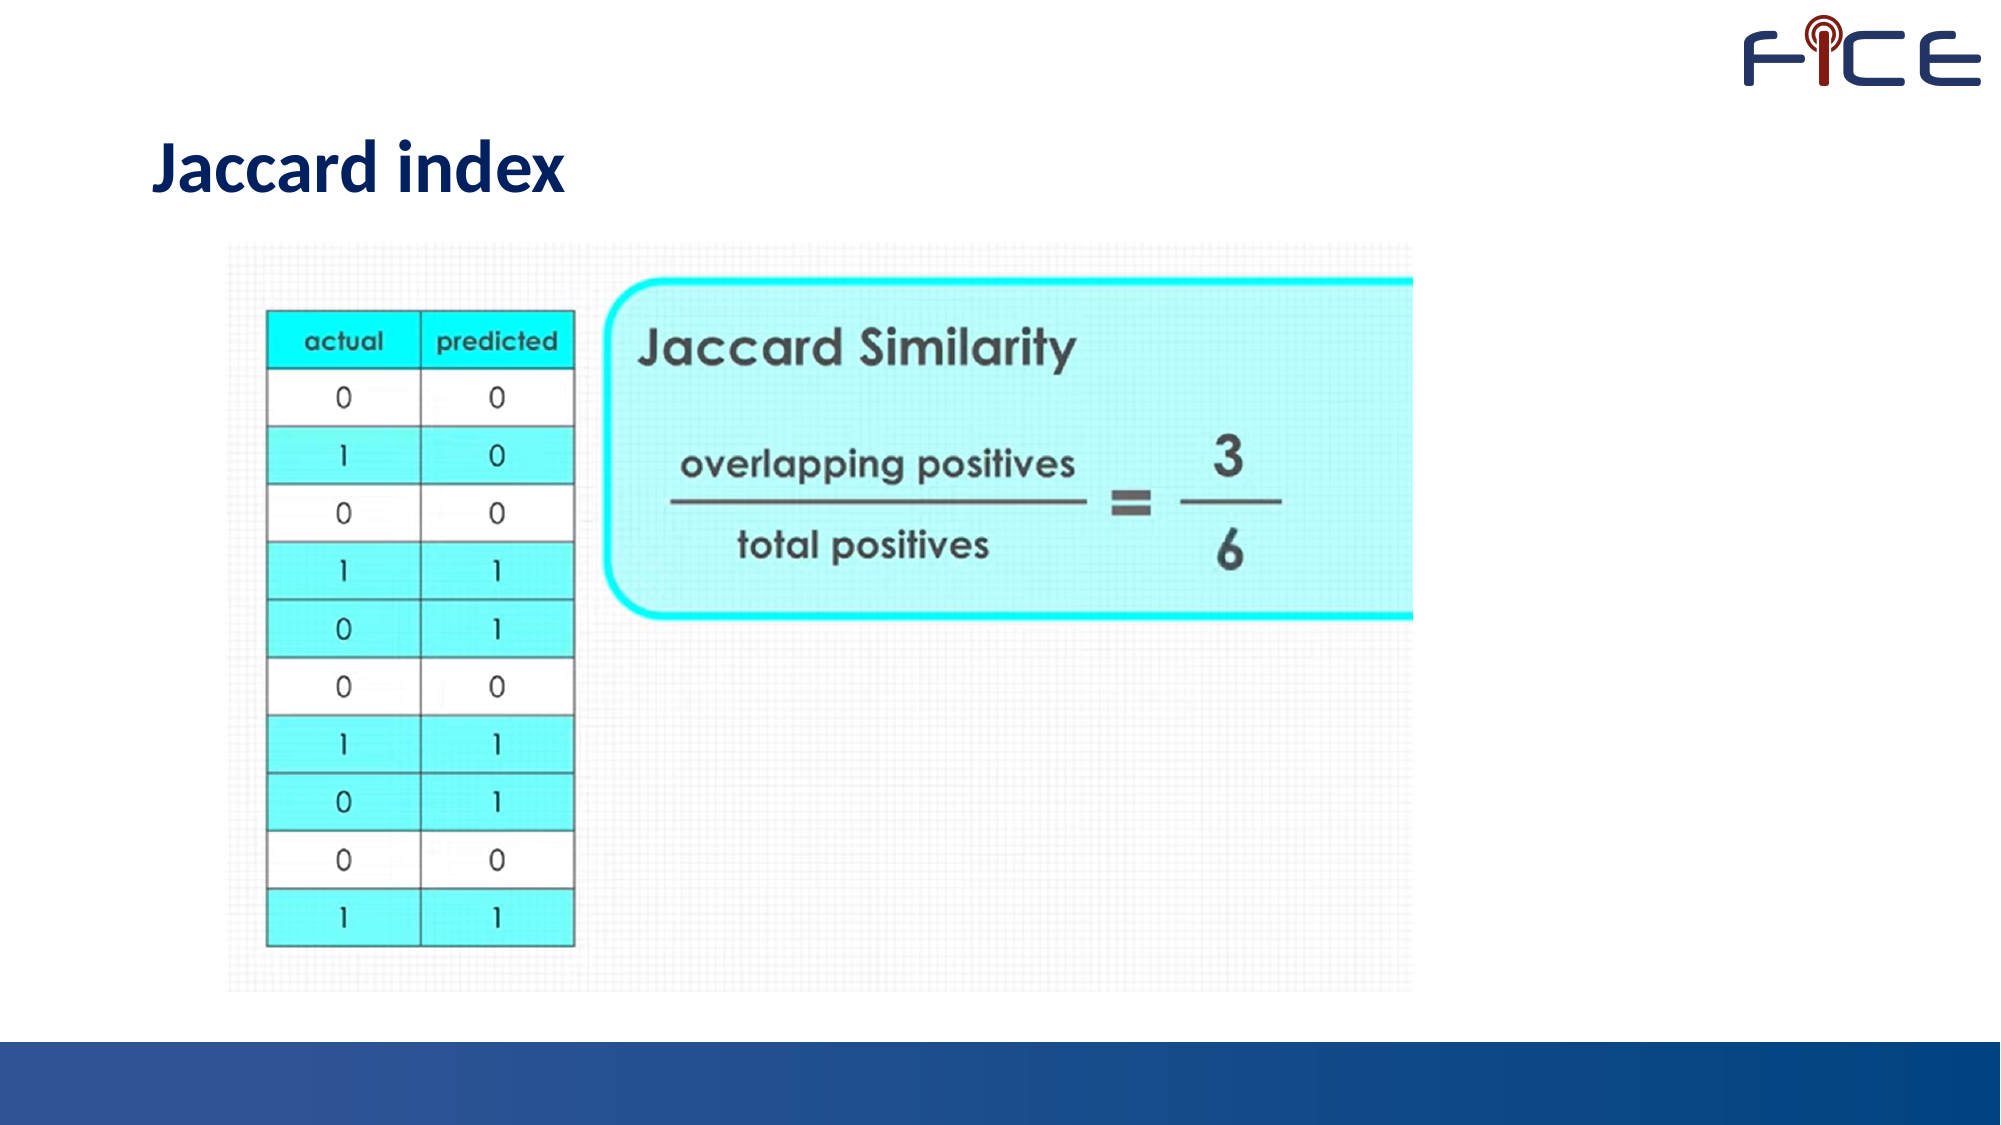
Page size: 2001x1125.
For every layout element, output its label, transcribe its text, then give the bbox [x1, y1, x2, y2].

title Jaccard index [137, 59, 1863, 278]
picture [1744, 15, 1981, 86]
picture [226, 242, 1414, 992]
